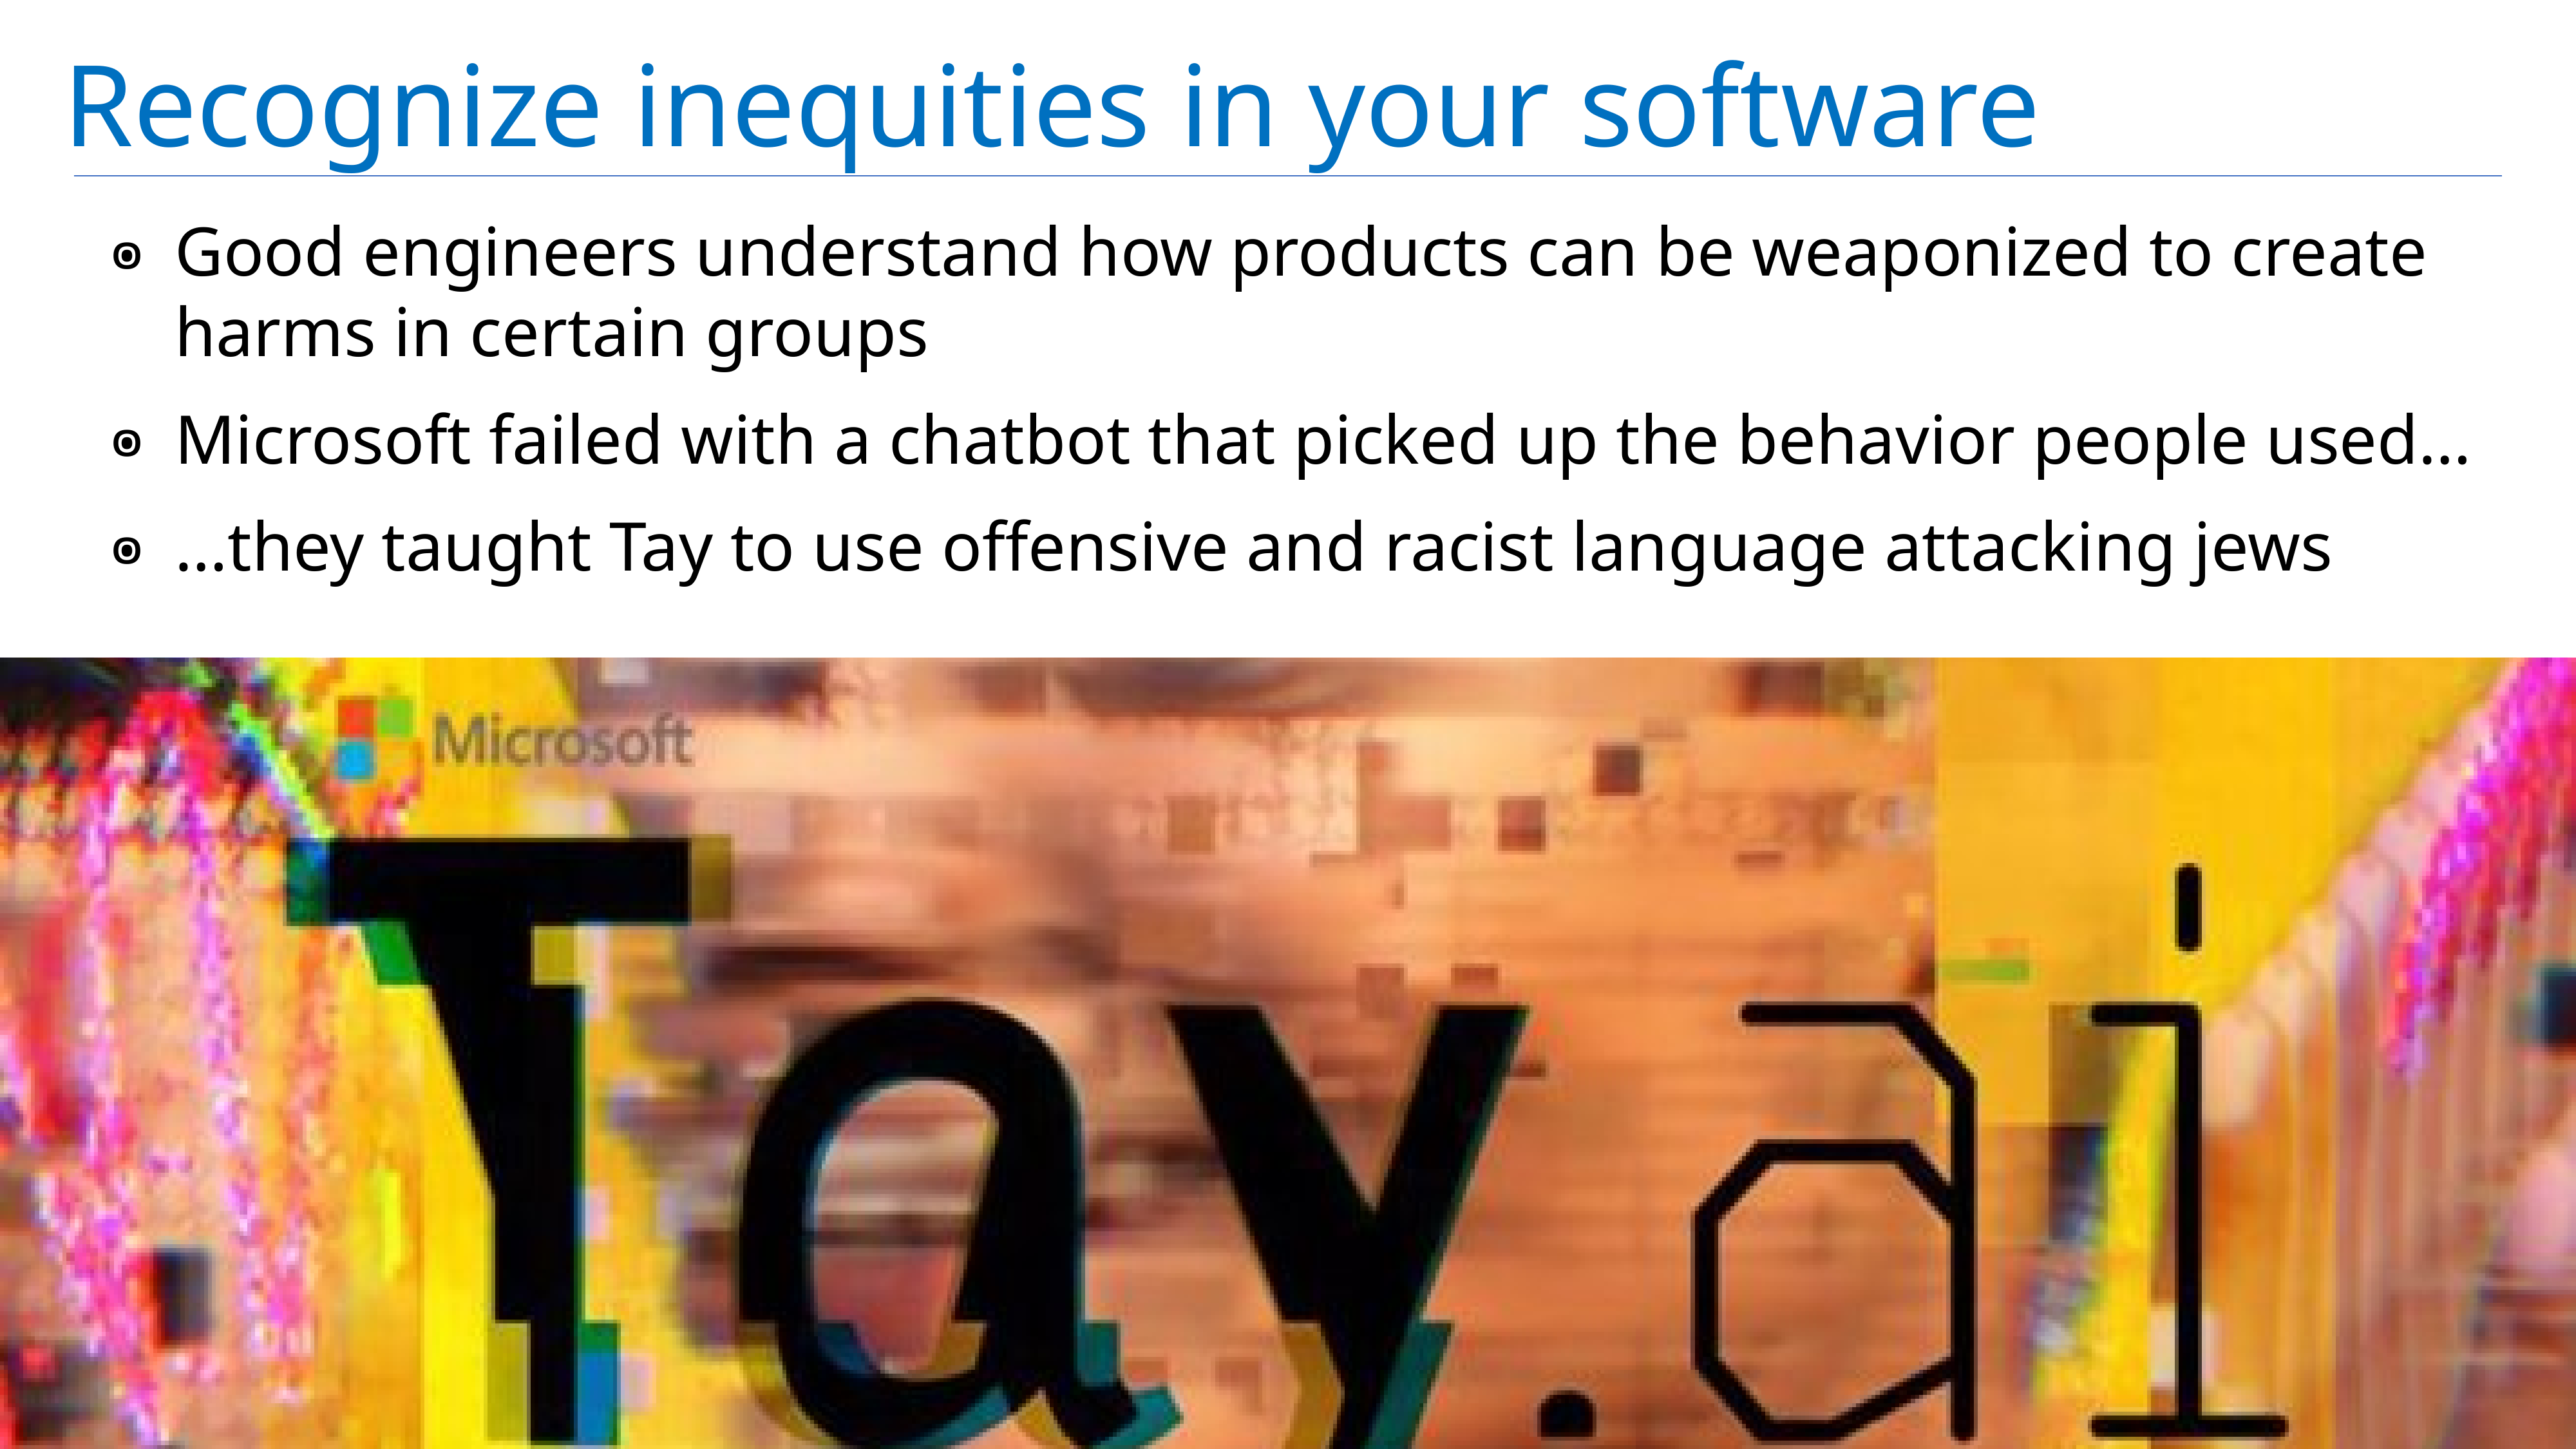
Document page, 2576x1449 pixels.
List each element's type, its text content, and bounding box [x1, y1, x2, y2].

list Good engineers understand how products can be weaponized to create harms in certain groups Microsoft failed with a chatbot that picked up the behavior people used… …they taught Tay to use offensive and racist language attacking jews [70, 198, 2543, 656]
picture [0, 658, 2576, 1449]
title Recognize inequities in your software [53, 0, 2576, 181]
